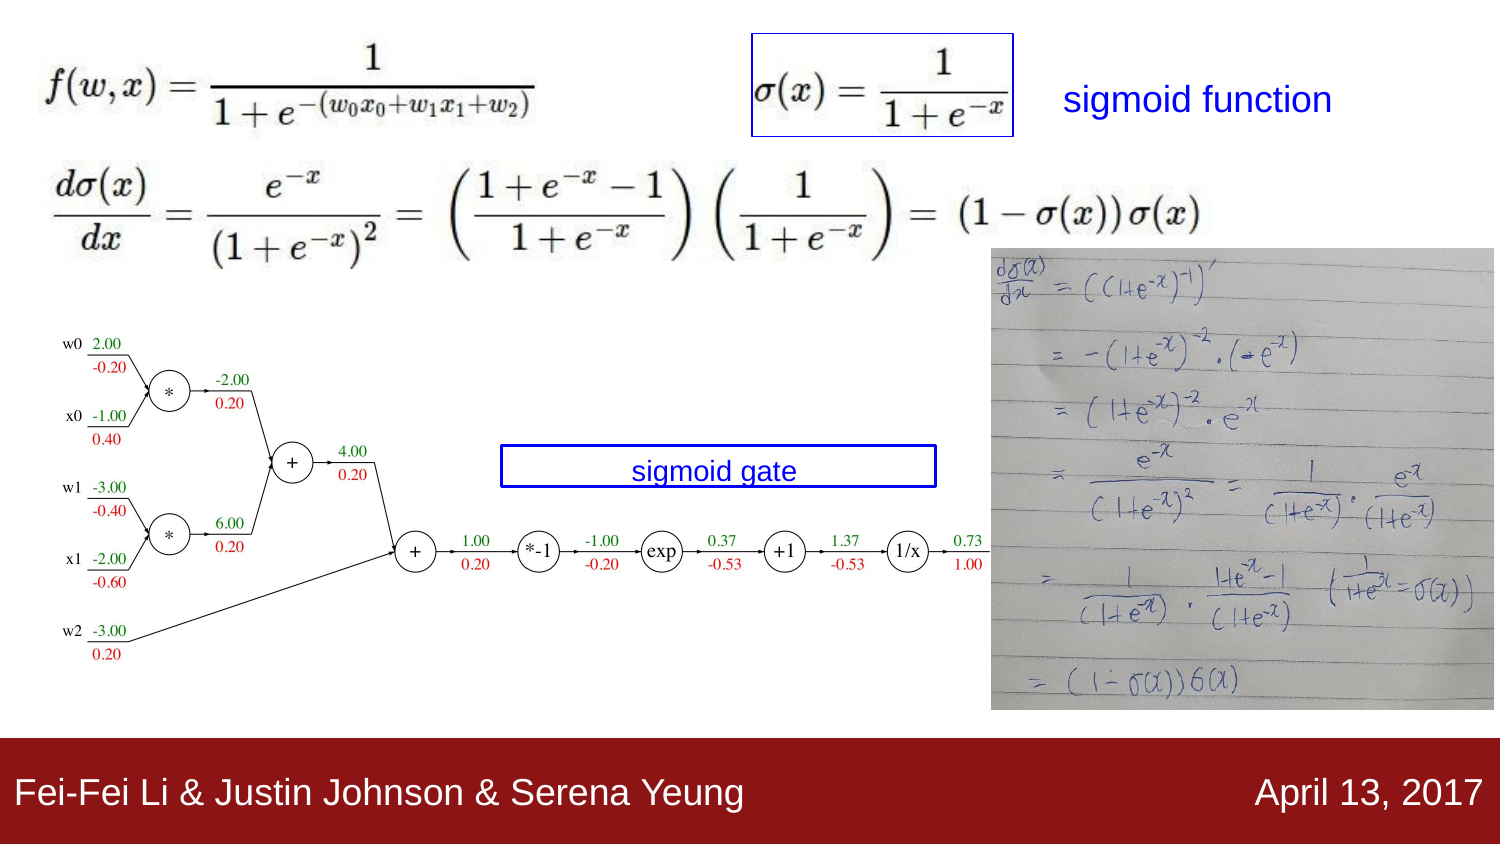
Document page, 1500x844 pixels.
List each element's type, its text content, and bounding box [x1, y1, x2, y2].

text_box sigmoid gate [501, 445, 936, 487]
text_box [62, 334, 985, 663]
text_box [37, 160, 1212, 269]
text_box sigmoid function [1061, 72, 1337, 120]
text_box [37, 26, 538, 139]
picture [990, 248, 1495, 710]
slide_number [1252, 769, 1488, 844]
text_box [752, 33, 1013, 137]
footer Fei-Fei Li & Justin Johnson & Serena Yeung [11, 769, 753, 844]
